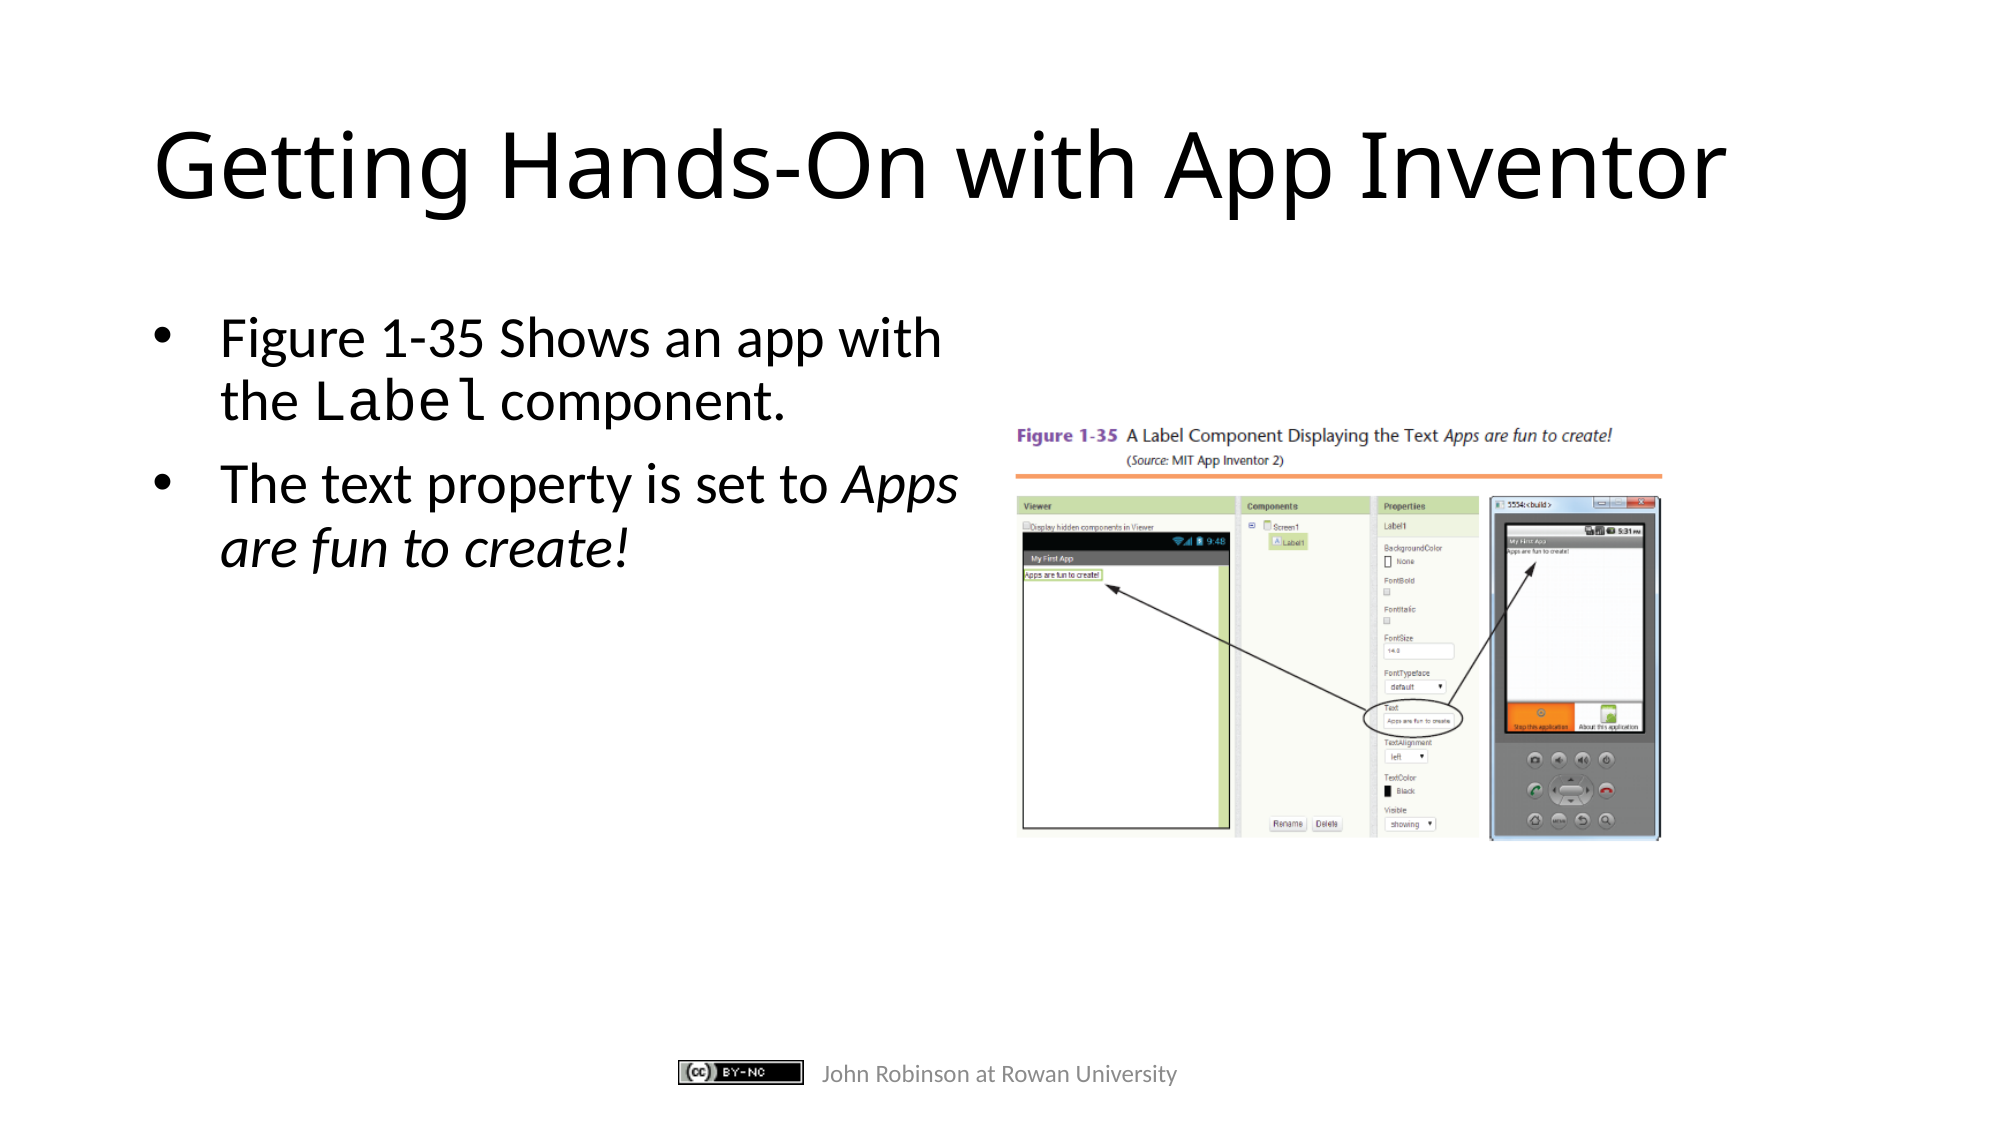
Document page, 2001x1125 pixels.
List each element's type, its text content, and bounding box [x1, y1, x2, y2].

list Figure 1-35 Shows an app with the Label component. The text property is set to Apps are fun to create! [137, 299, 988, 1014]
title Getting Hands-On with App Inventor [137, 59, 1863, 278]
picture [678, 1060, 804, 1085]
footer John Robinson at Rowan University [662, 1042, 1338, 1103]
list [1010, 421, 1675, 848]
